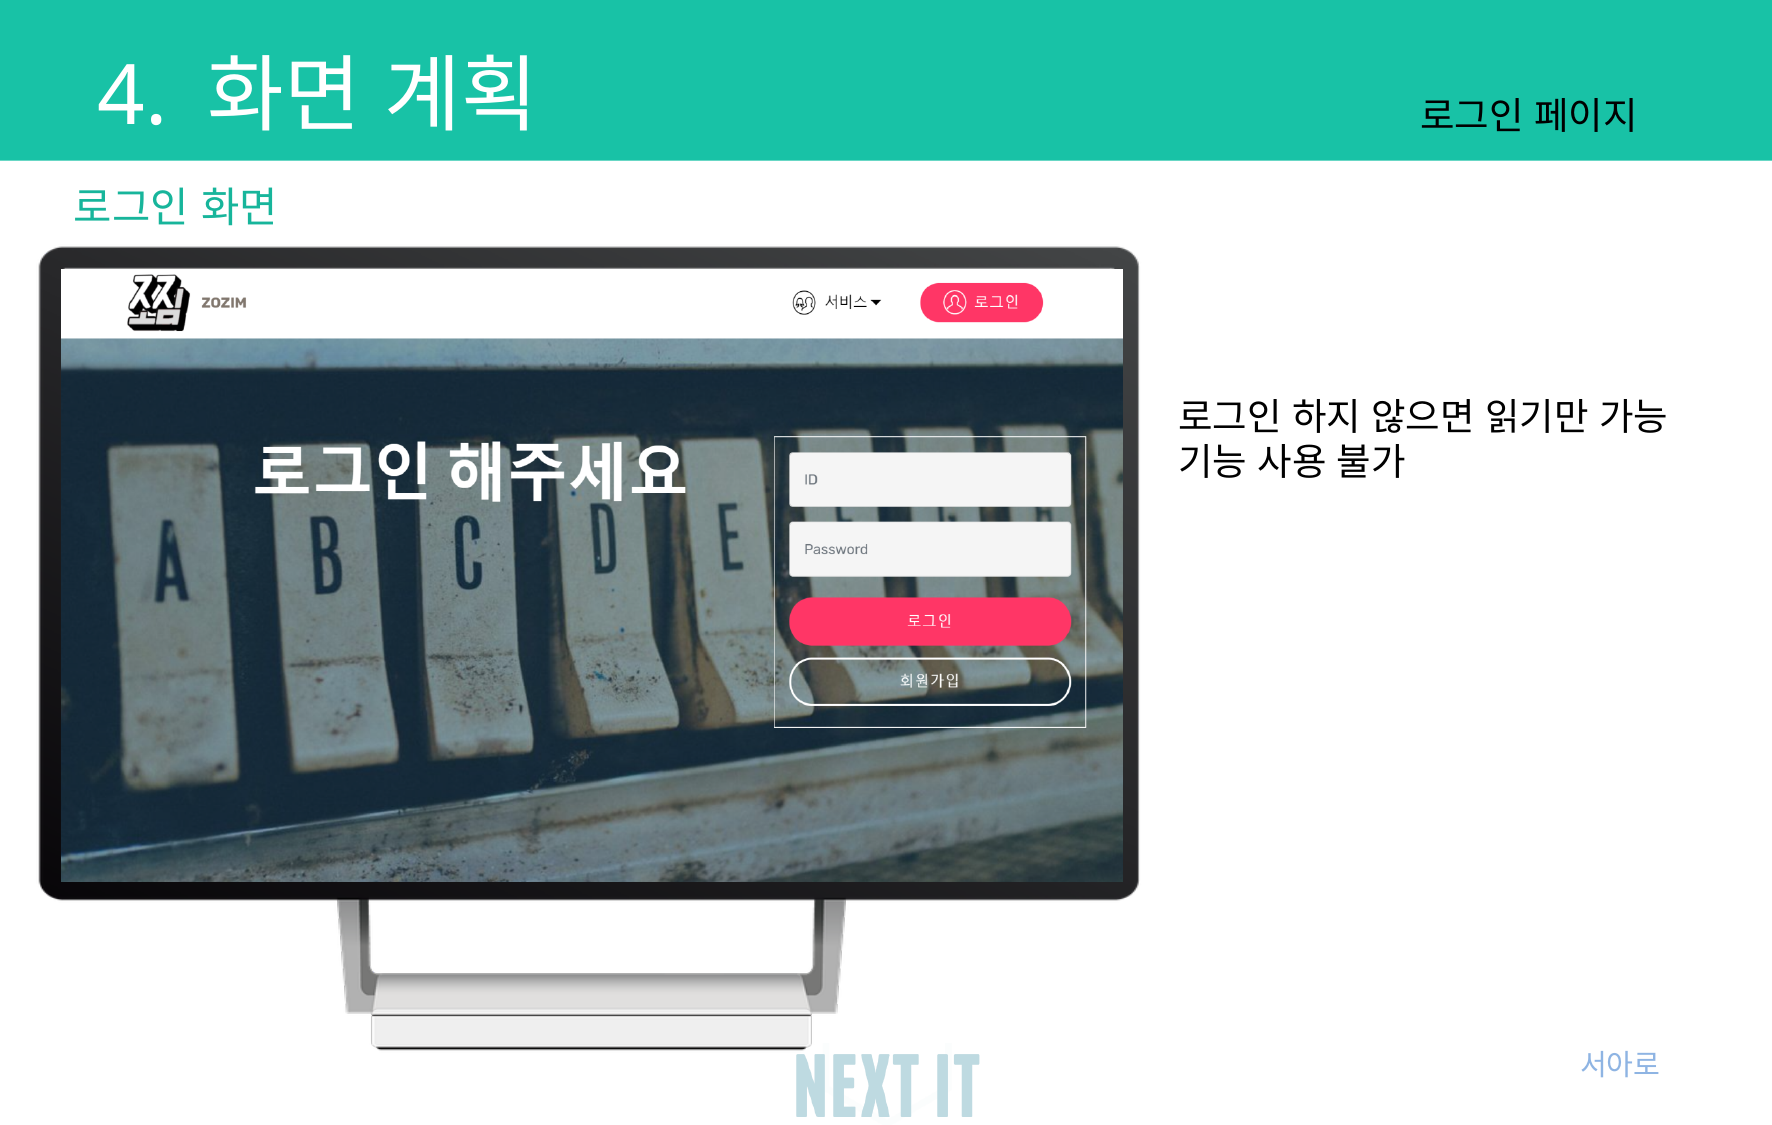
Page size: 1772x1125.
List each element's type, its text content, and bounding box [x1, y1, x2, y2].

text_box 로그인 페이지 [1381, 84, 1677, 145]
text_box 서아로 [1504, 1039, 1737, 1089]
text_box 로그인 하지 않으면 읽기만 가능 기능 사용 불가 [1174, 385, 1766, 535]
title 4. 화면 계획 [82, 33, 1678, 150]
text_box 로그인 화면 [58, 173, 1193, 239]
picture [19, 238, 1170, 1065]
